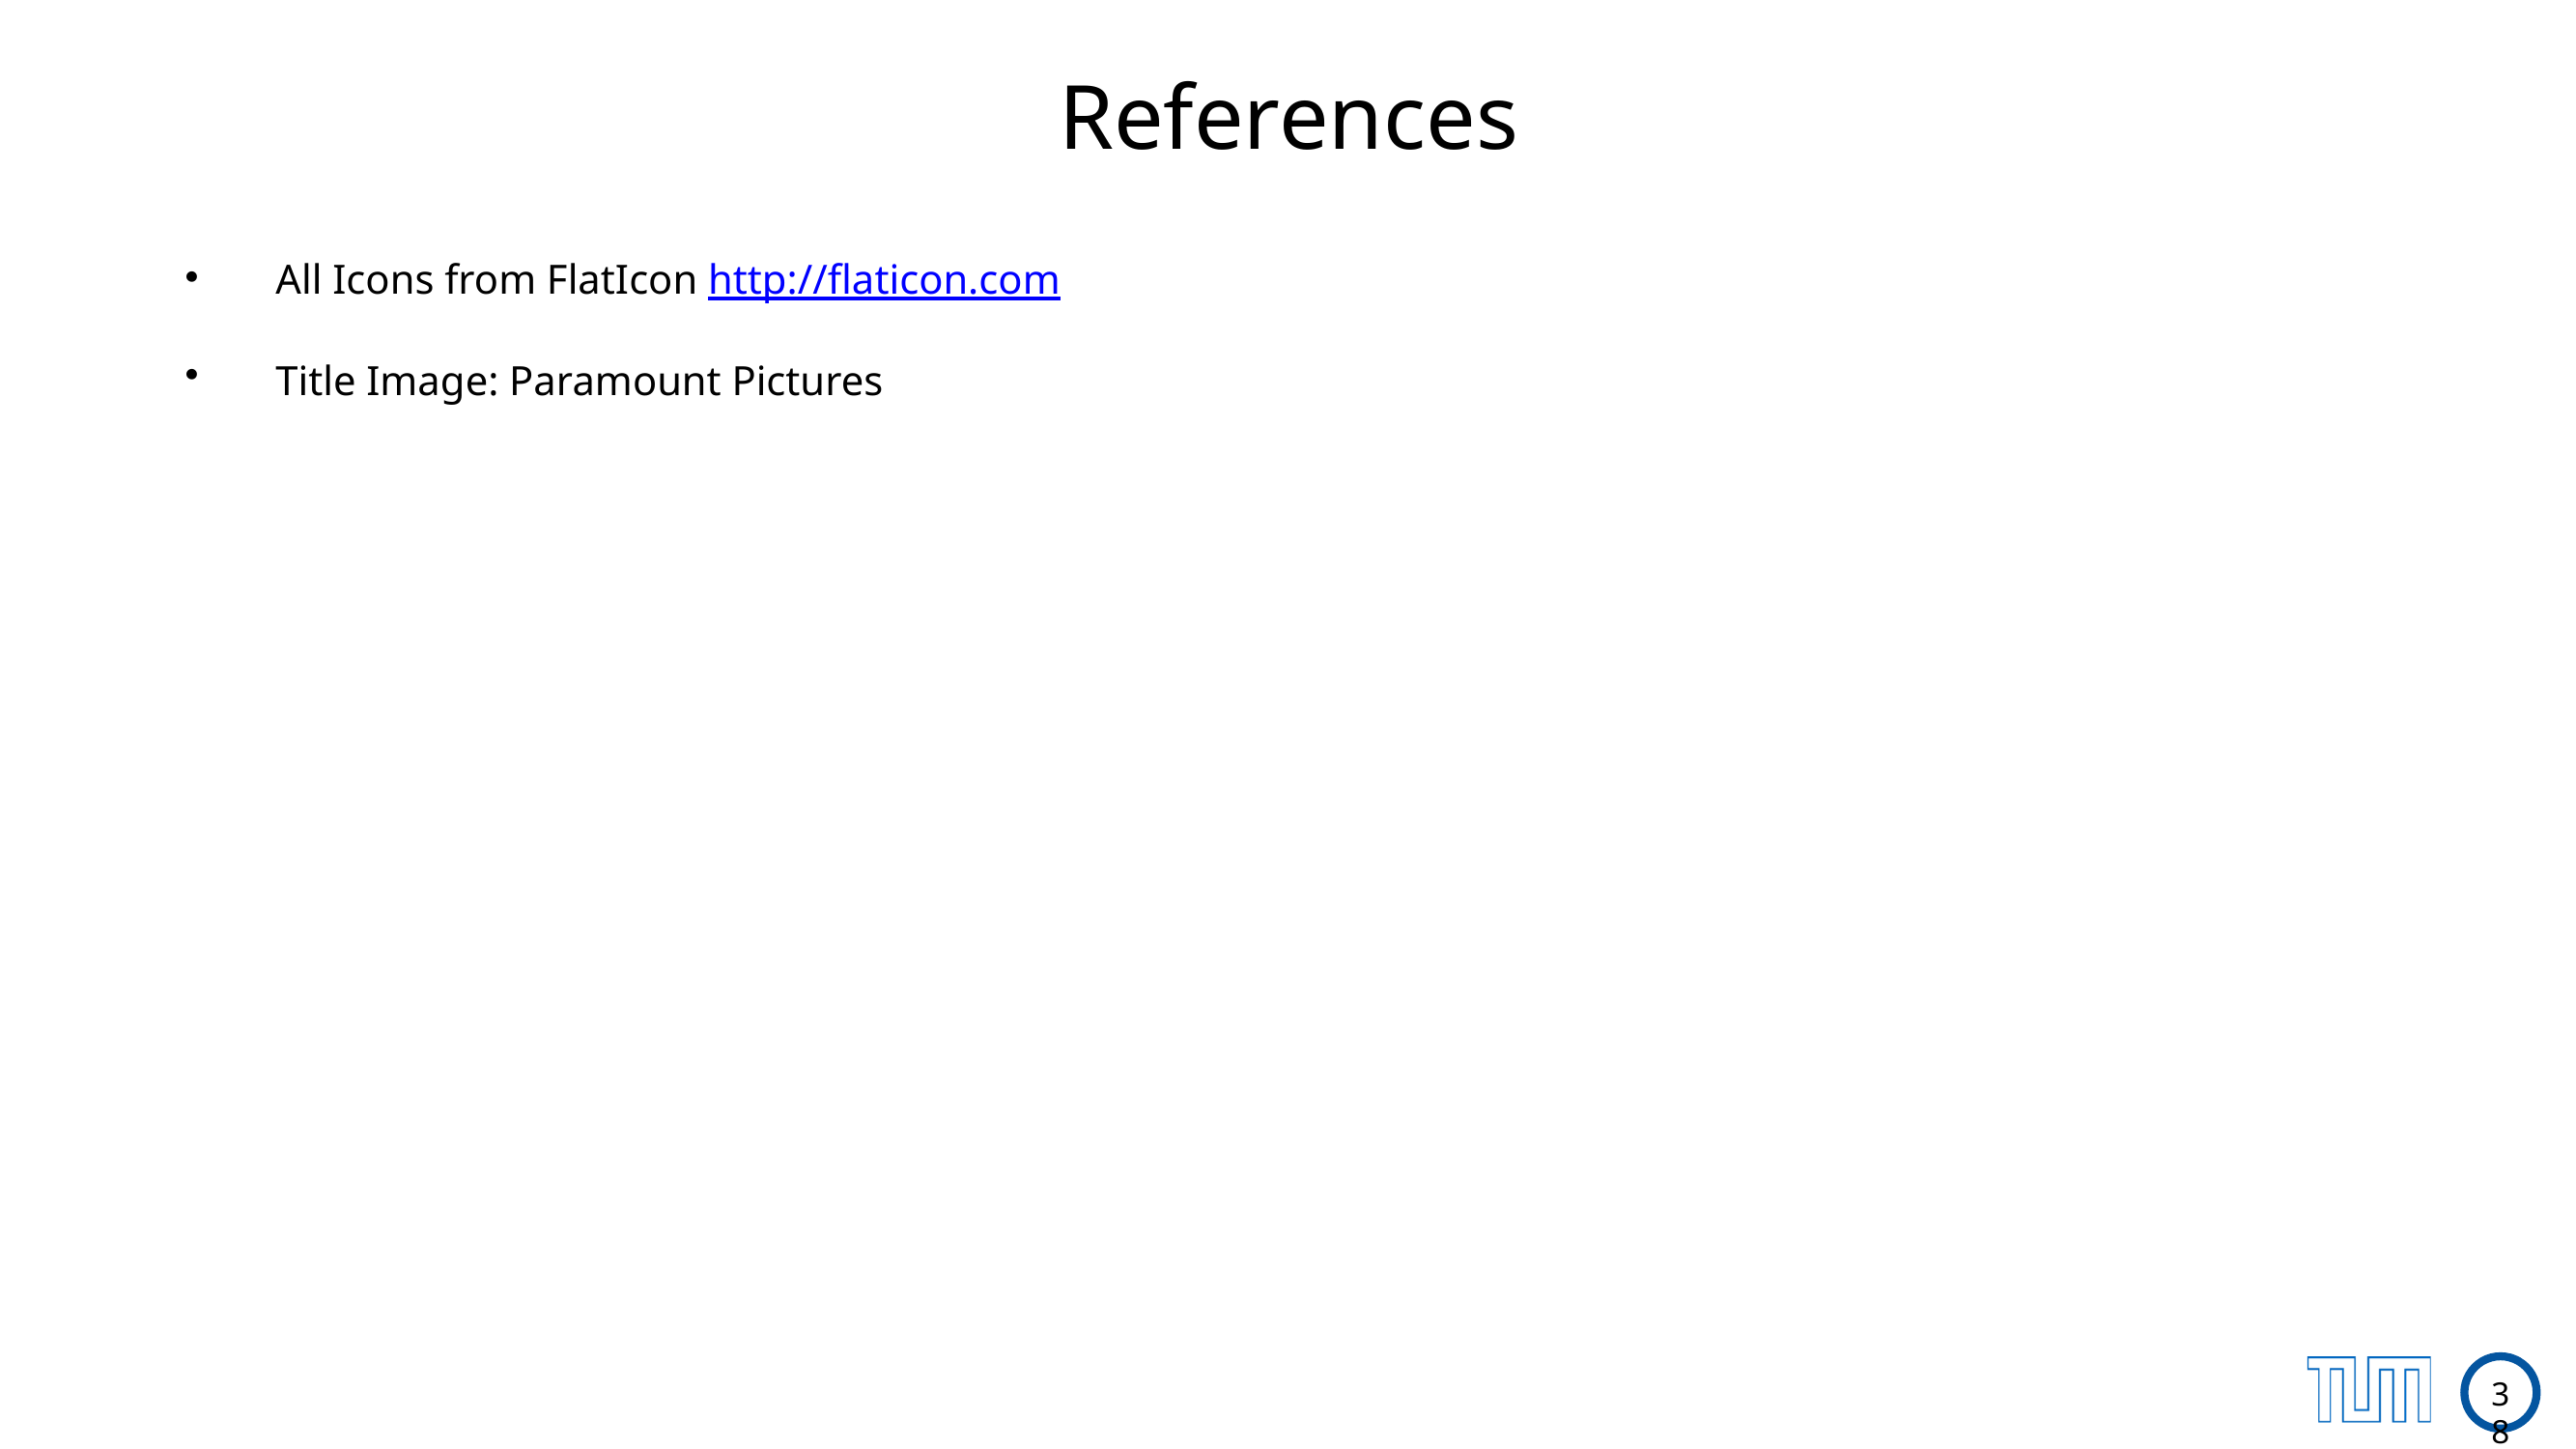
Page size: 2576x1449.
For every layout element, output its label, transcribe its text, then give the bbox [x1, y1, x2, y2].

title References [126, 38, 2452, 190]
list All Icons from FlatIcon http://flaticon.com Title Image: Paramount Pictures [126, 244, 2452, 1285]
picture [2307, 1356, 2431, 1423]
slide_number 38 [2475, 1364, 2526, 1422]
